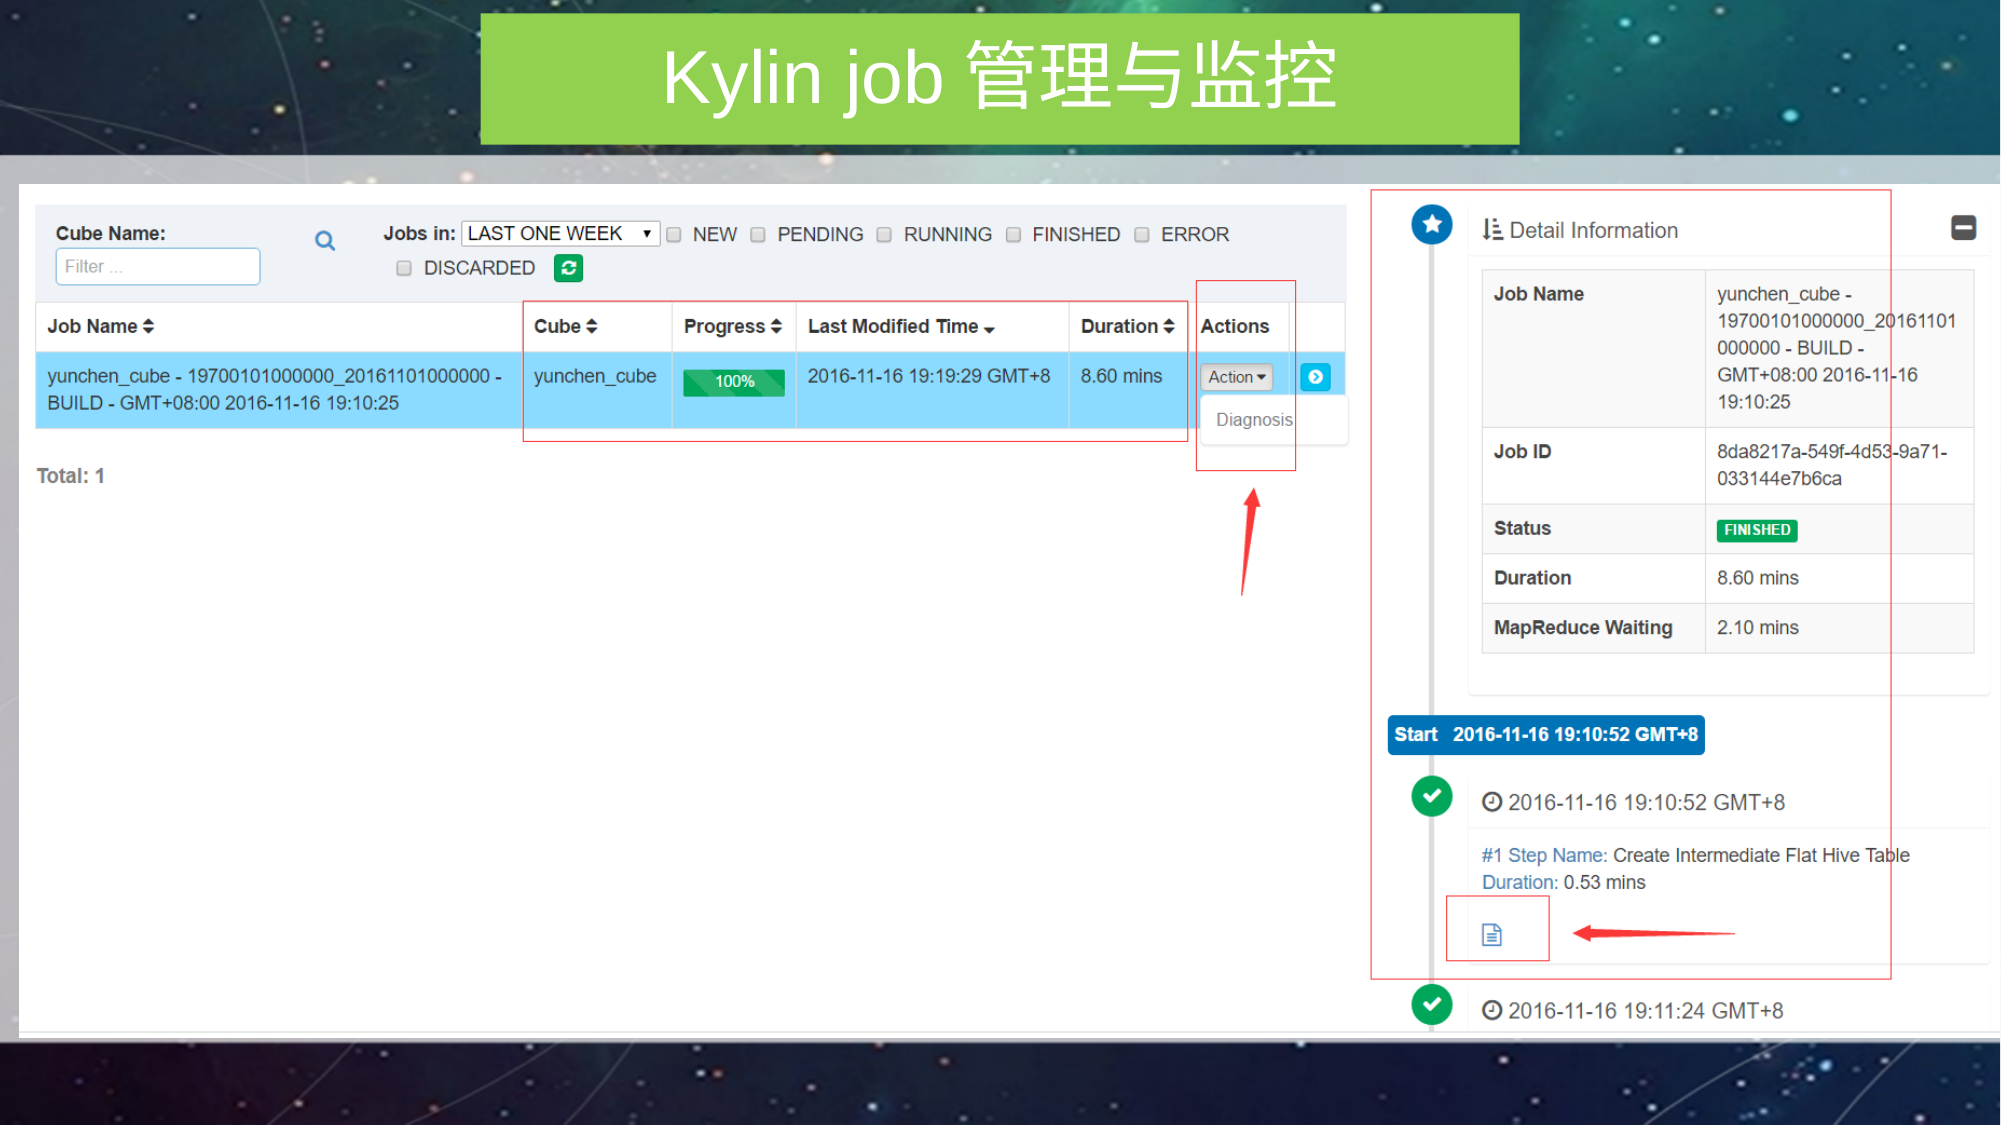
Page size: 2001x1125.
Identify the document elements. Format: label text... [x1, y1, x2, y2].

text_box Kylin job管理与监控 [480, 13, 1520, 145]
picture [0, 0, 2001, 1125]
